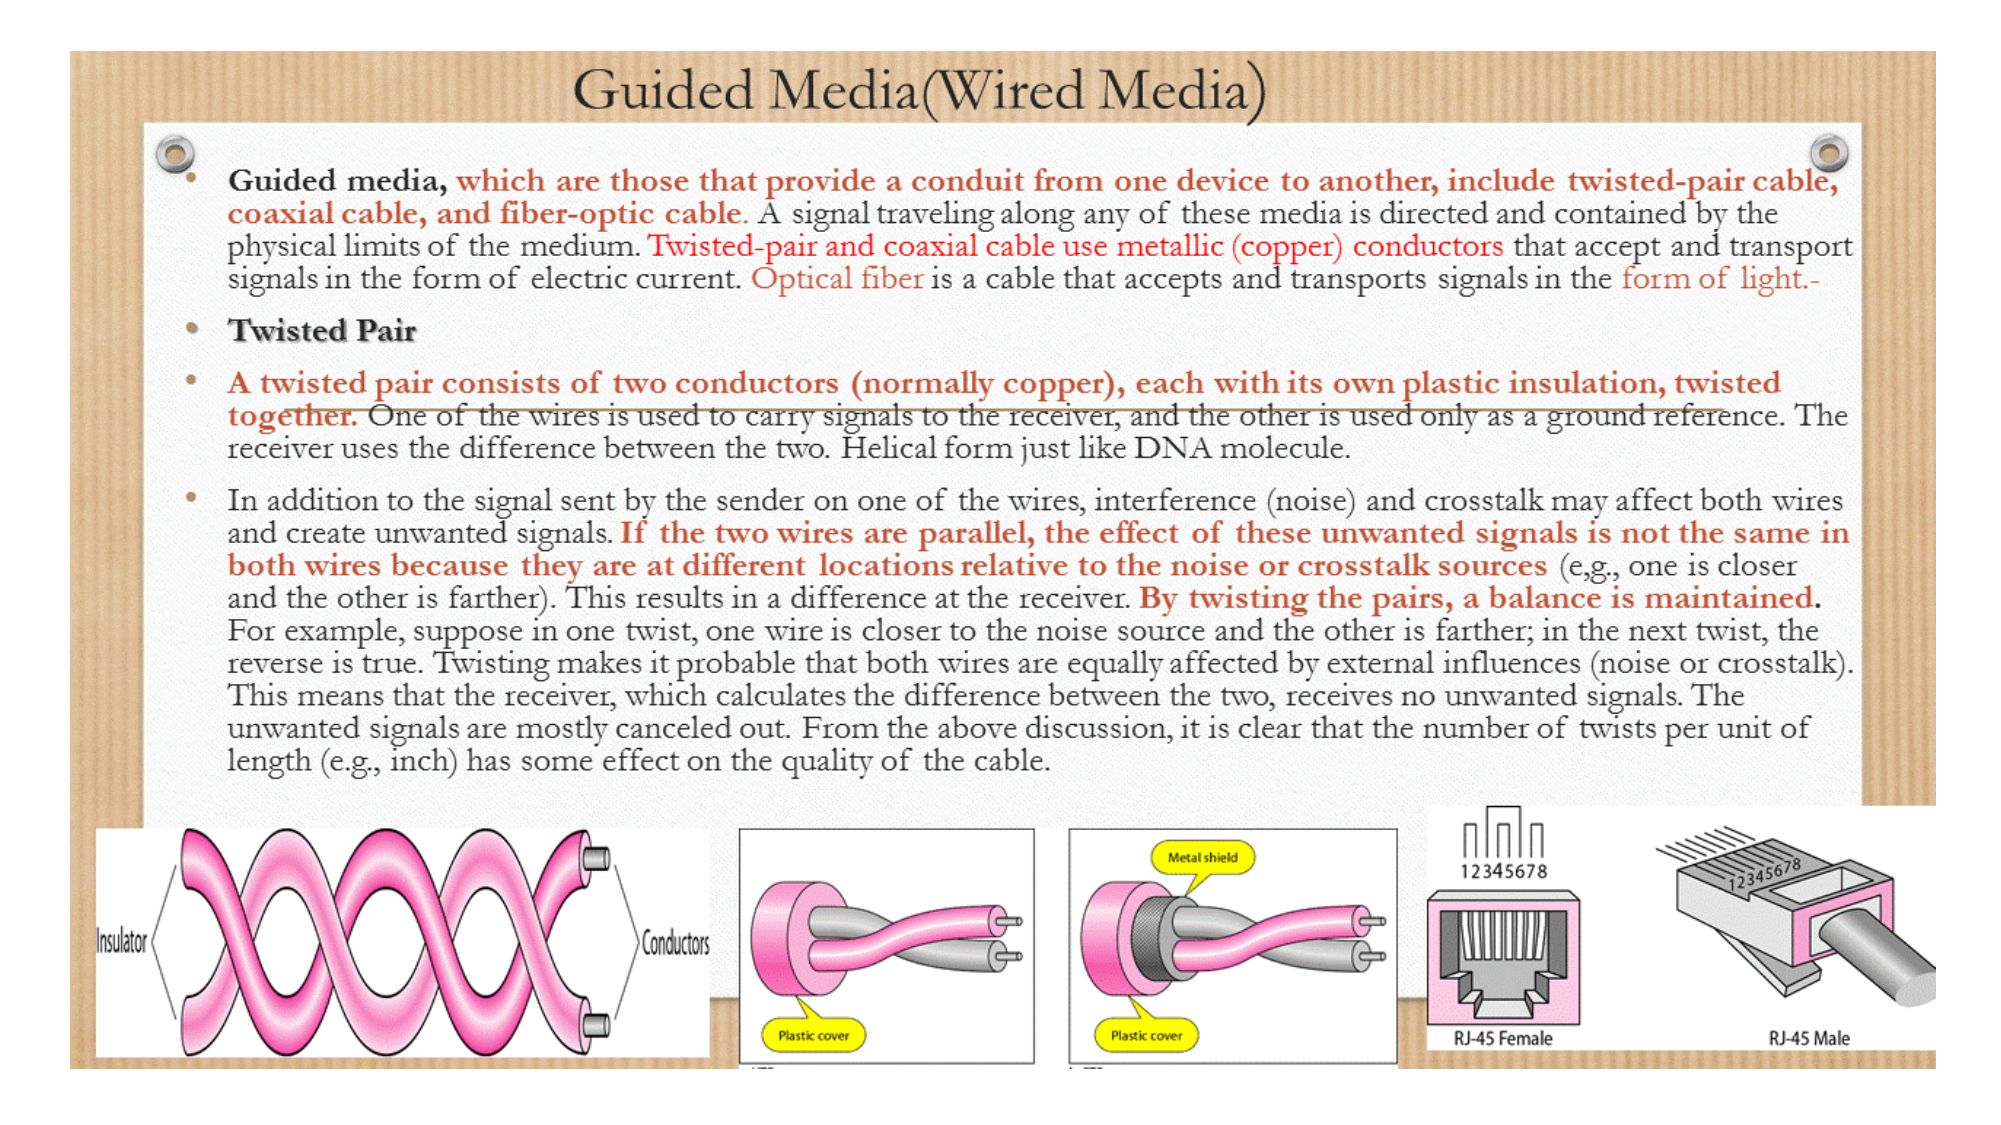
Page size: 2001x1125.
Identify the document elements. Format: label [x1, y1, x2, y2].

picture [70, 51, 1936, 1069]
